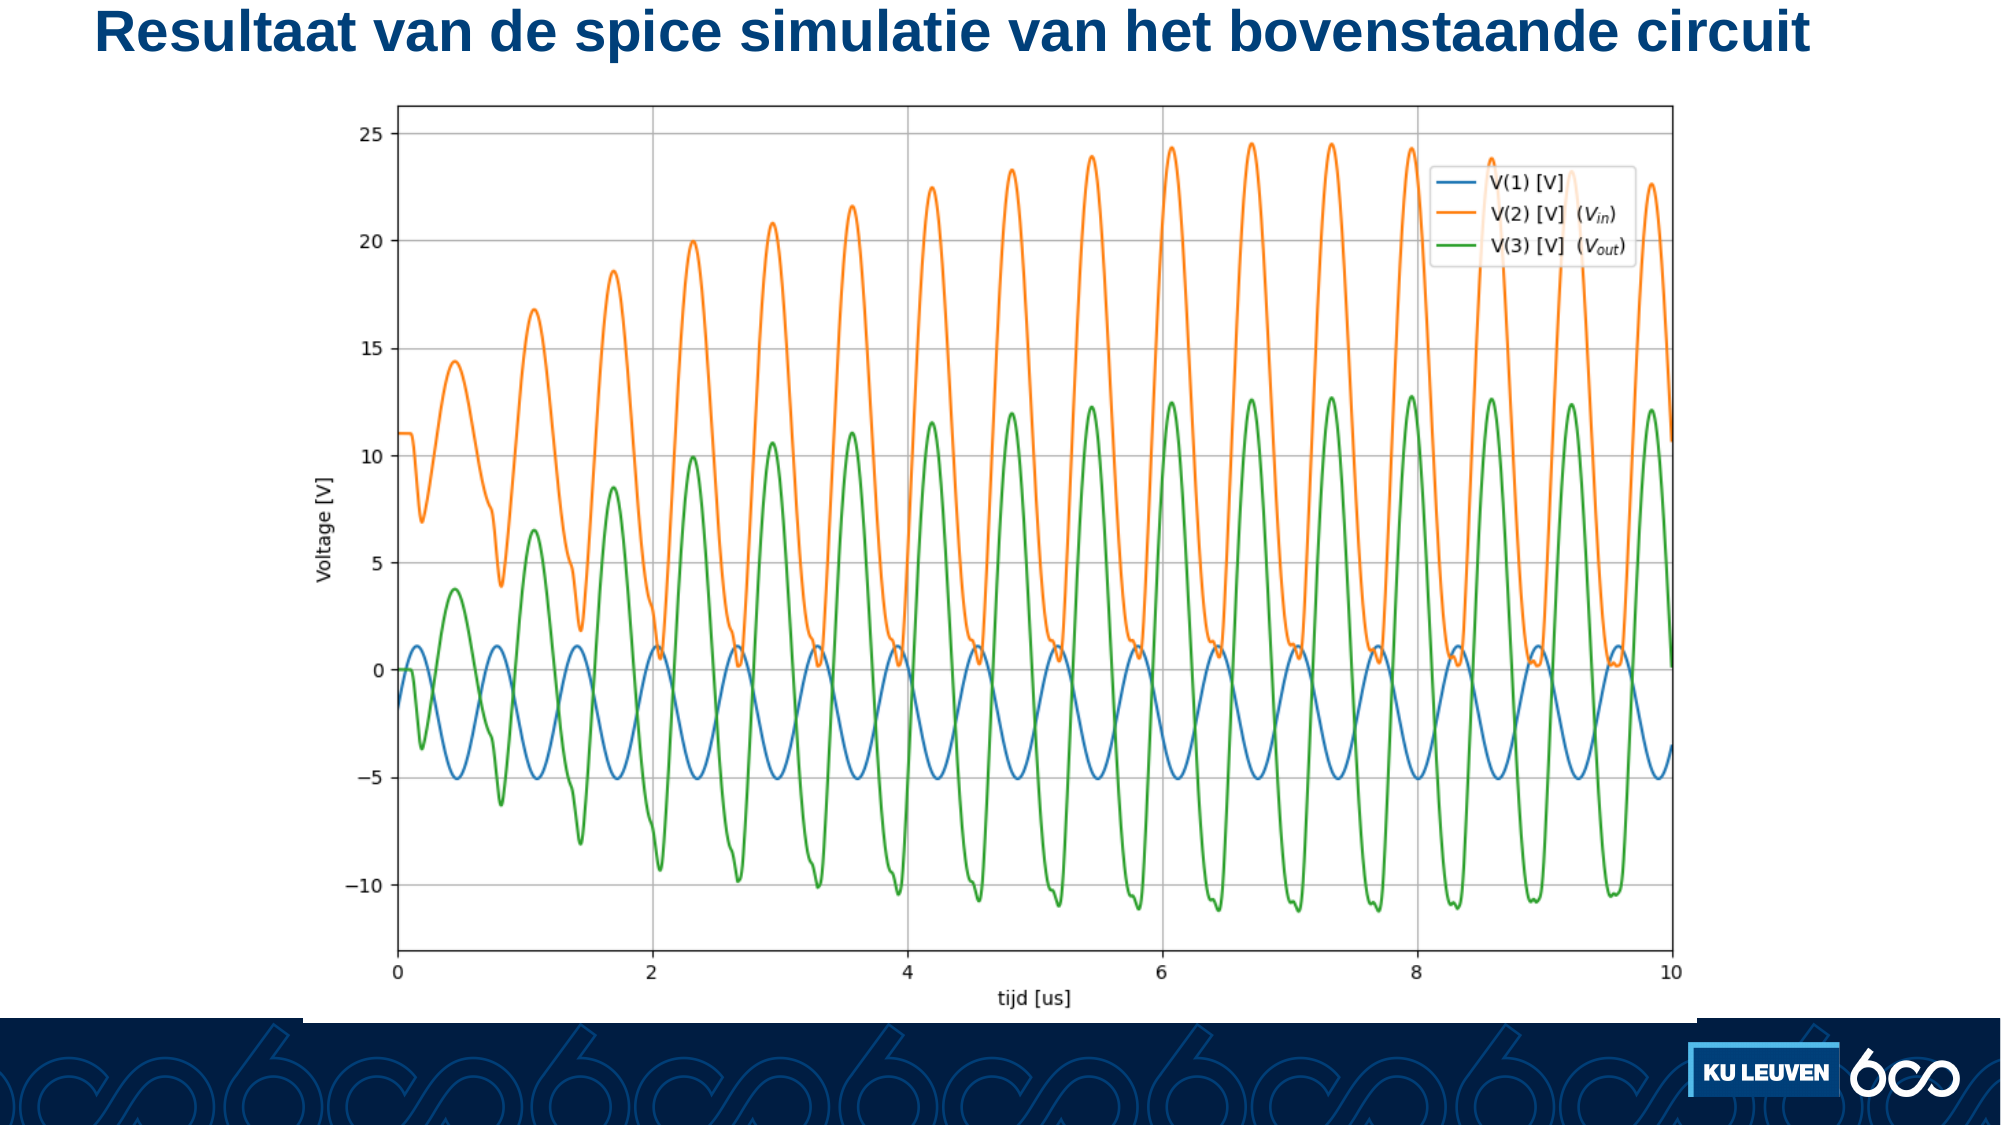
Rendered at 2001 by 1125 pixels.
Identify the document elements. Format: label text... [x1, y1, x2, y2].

title Resultaat van de spice simulatie van het bovenstaande circuit [94, 0, 1906, 108]
picture [0, 92, 2001, 1125]
